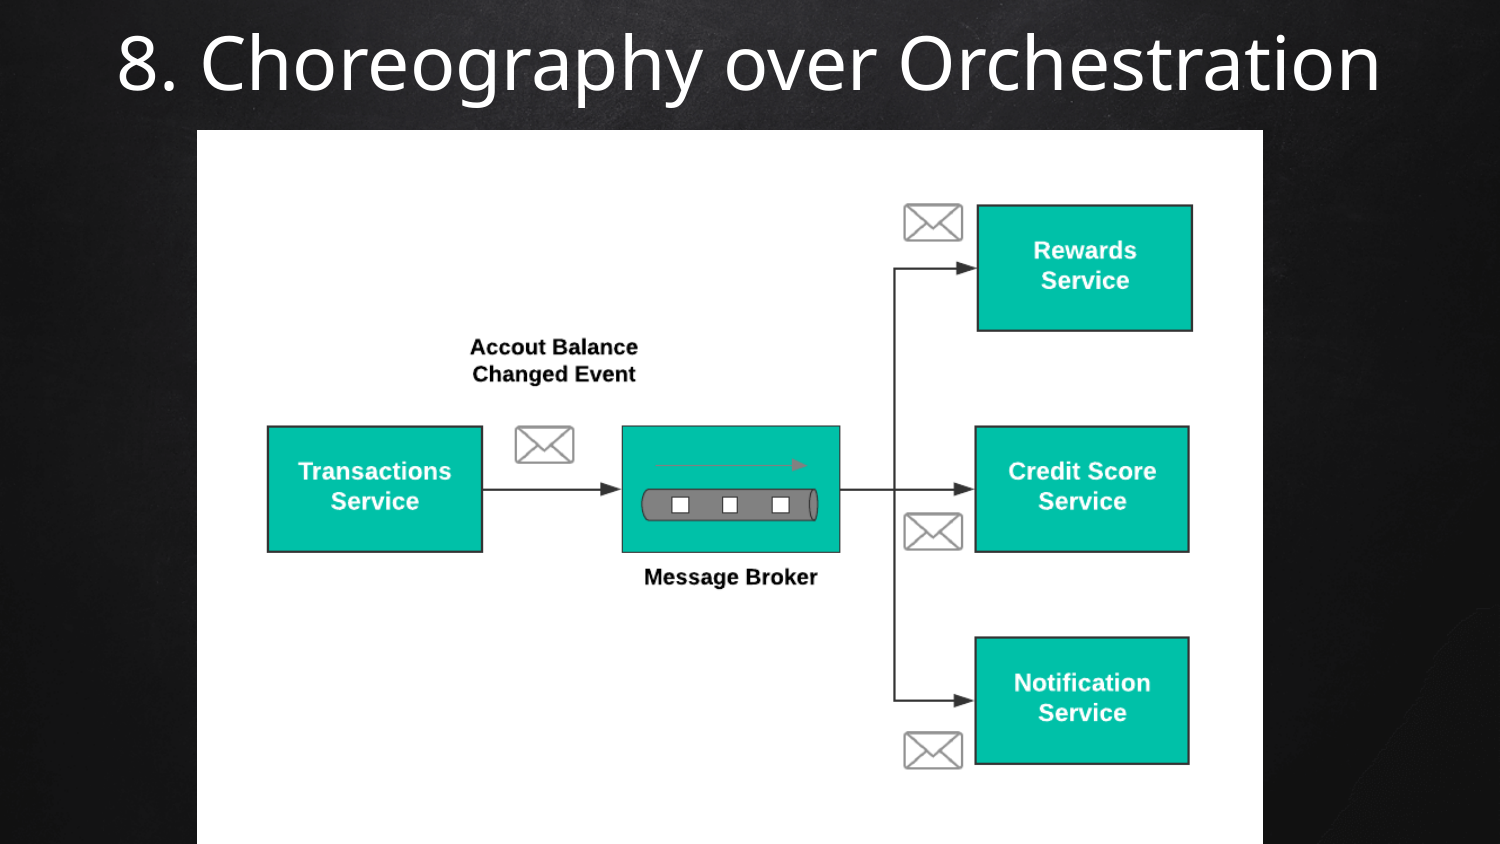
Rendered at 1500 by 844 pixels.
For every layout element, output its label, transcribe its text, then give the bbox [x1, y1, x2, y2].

title 8. Choreography over Orchestration [0, 0, 1500, 141]
picture [0, 130, 1500, 844]
